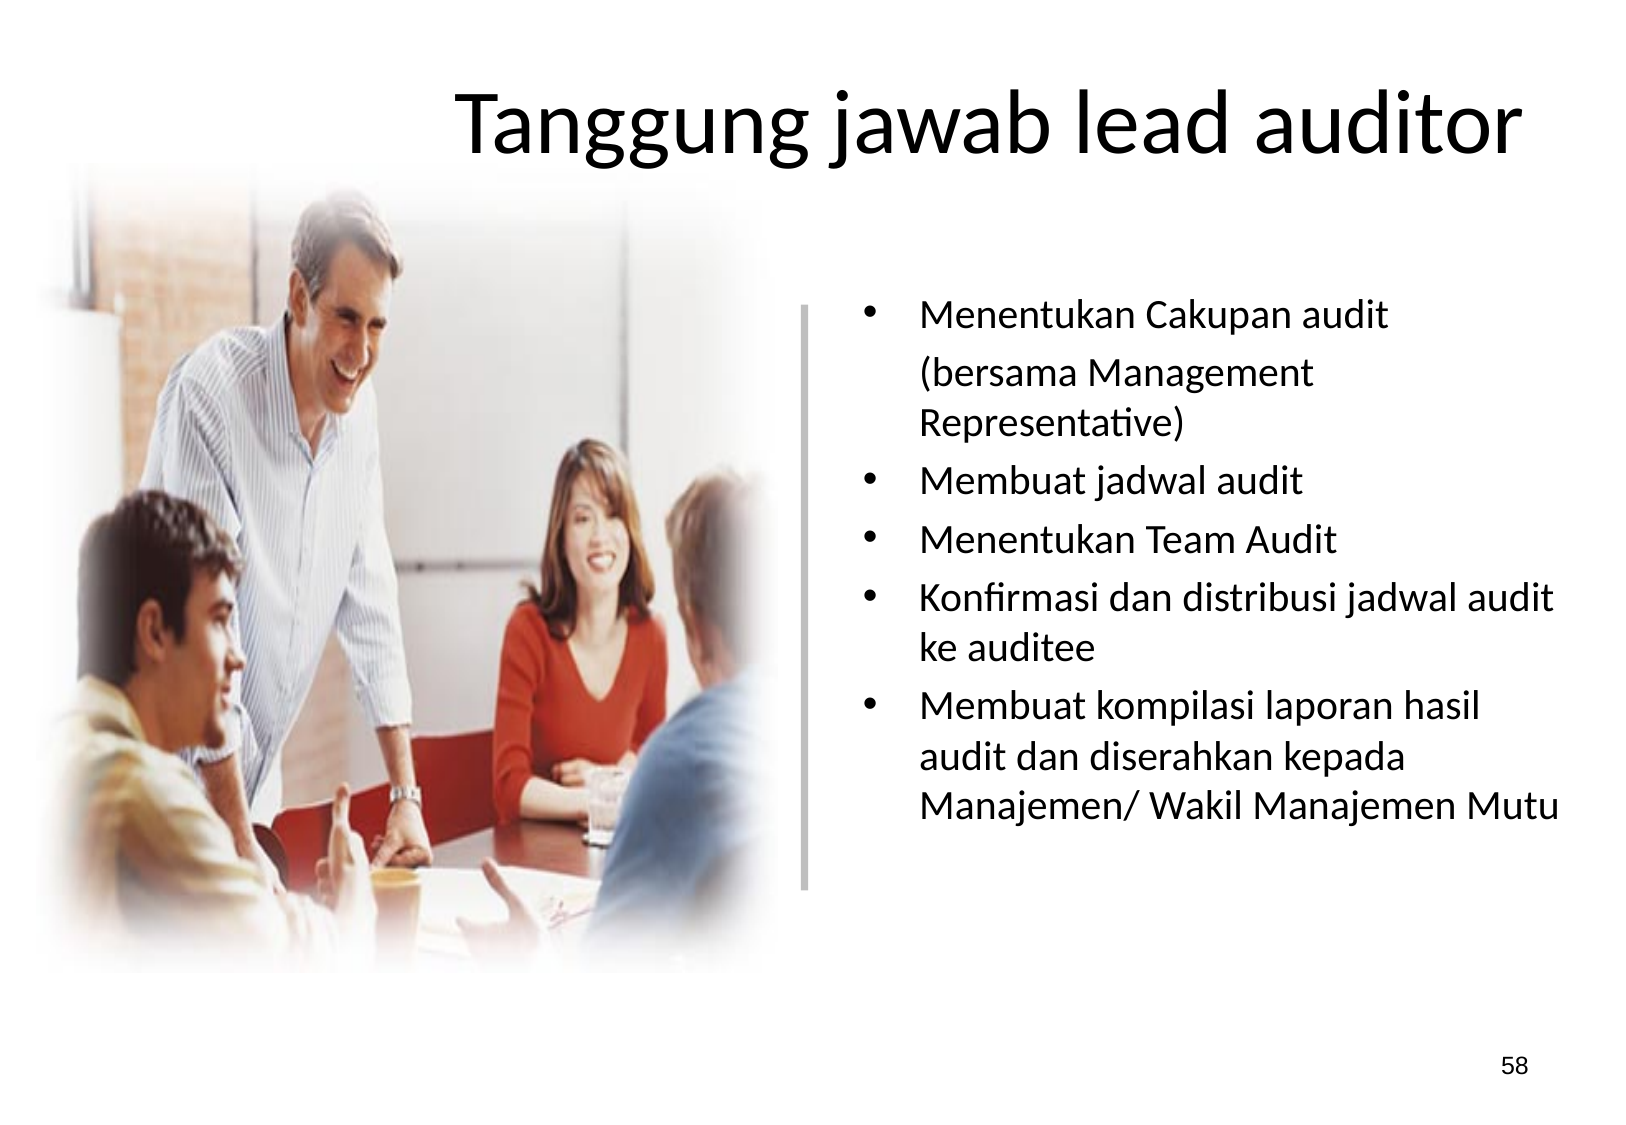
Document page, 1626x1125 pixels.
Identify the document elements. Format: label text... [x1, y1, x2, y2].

text_box [799, 303, 810, 893]
slide_number 58 [1164, 1042, 1544, 1103]
list Menentukan Cakupan audit (bersama Management Representative) Membuat jadwal audit Menentukan Team Audit Konfirmasi dan distribusi jadwal audit ke auditee Membuat kompilasi laporan hasil audit dan diserahkan kepada Manajemen/ Wakil Manajemen Mutu [847, 278, 1581, 1022]
title Tanggung jawab lead auditor [355, 23, 1625, 212]
picture [35, 163, 778, 973]
